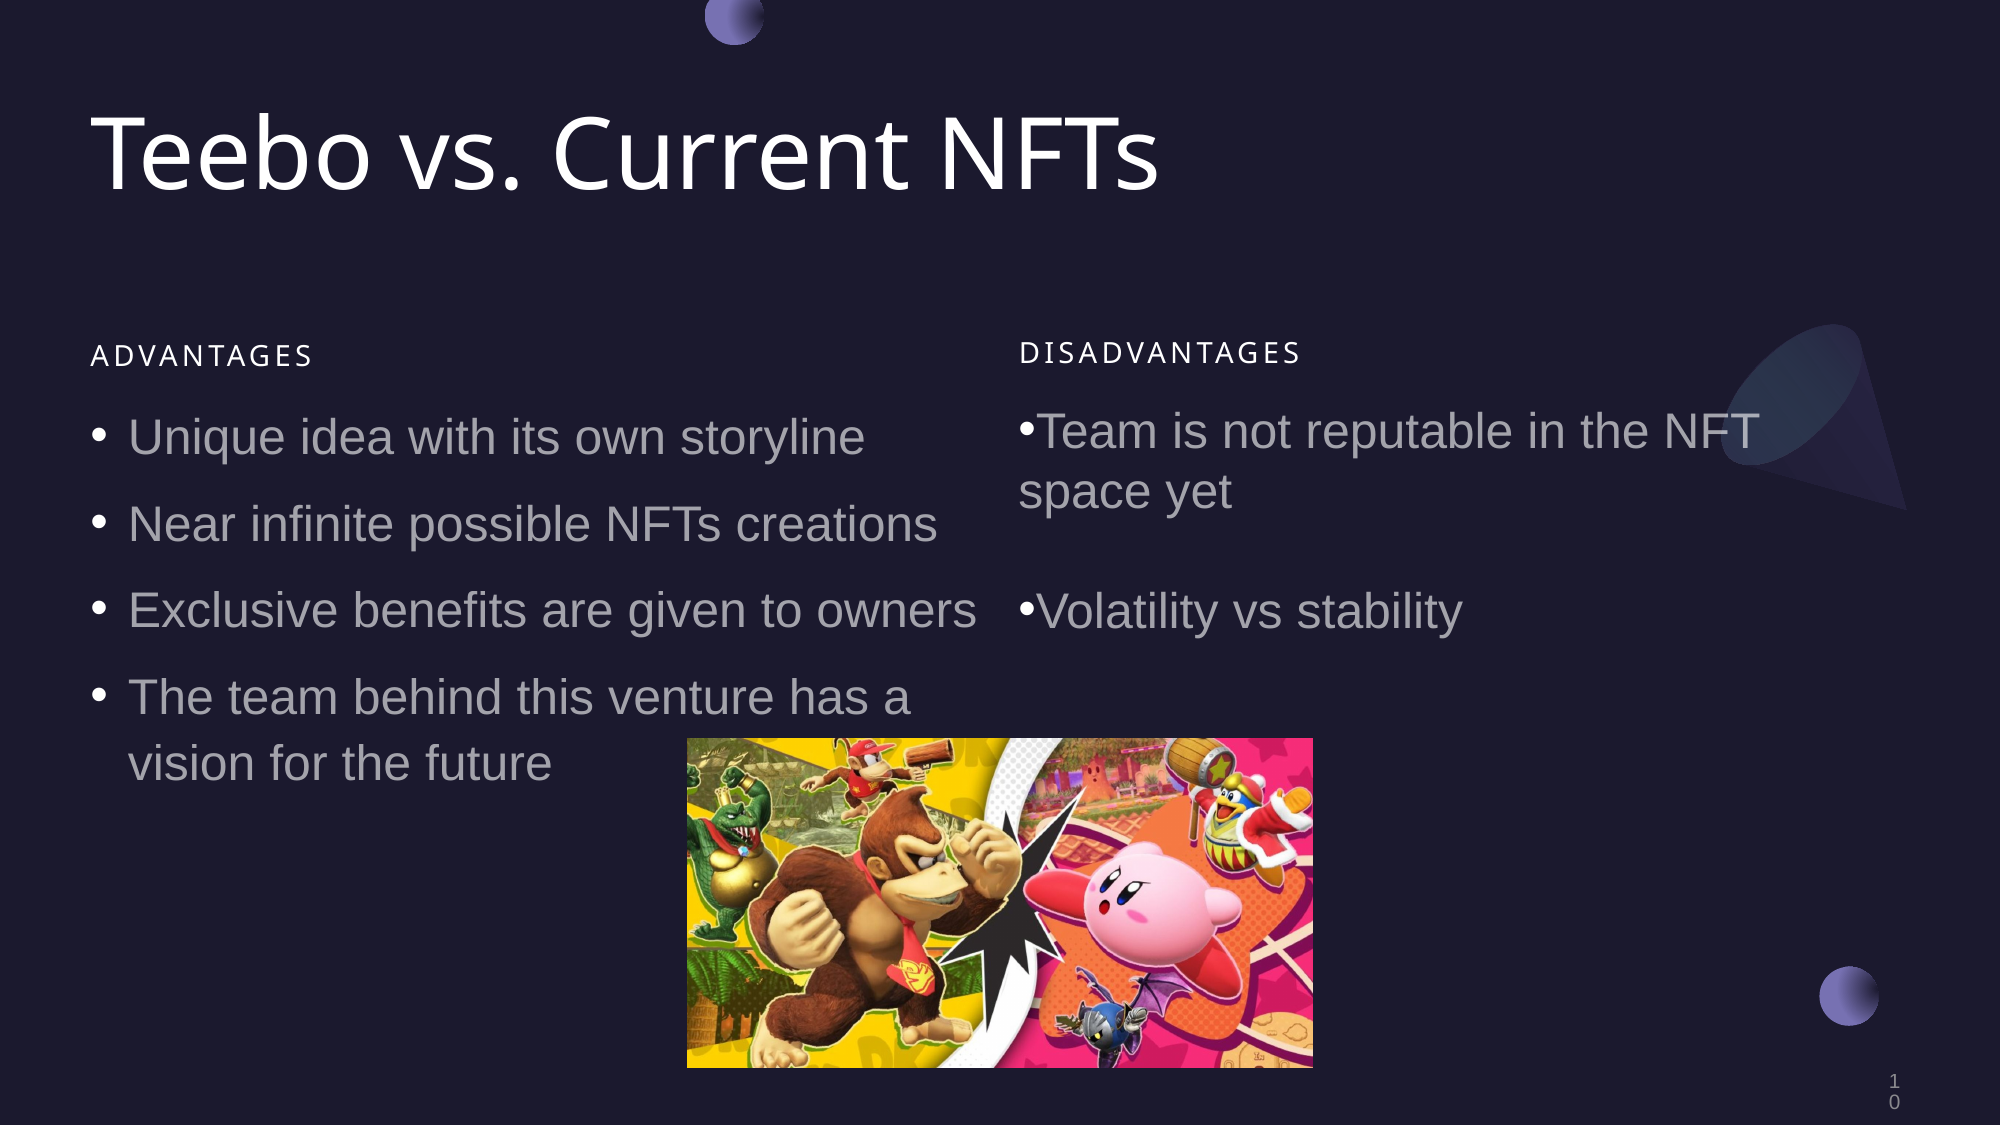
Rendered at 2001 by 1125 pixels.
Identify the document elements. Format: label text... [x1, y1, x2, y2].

picture [687, 738, 1313, 1068]
text_box Unique idea with its own storyline Near infinite possible NFTs creations Exclusive benefits are given to owners The team behind this venture has a vision for the future [90, 398, 981, 975]
text_box Team is not reputable in the NFT space yet Volatility vs stability [1018, 398, 1878, 975]
list Advantages [89, 283, 983, 373]
slide_number 10 [1888, 1067, 1911, 1094]
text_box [1696, 300, 1970, 573]
title Teebo vs. Current NFTs [89, 89, 1912, 310]
text_box [704, 0, 764, 46]
list Disadvantages [1018, 281, 1912, 370]
